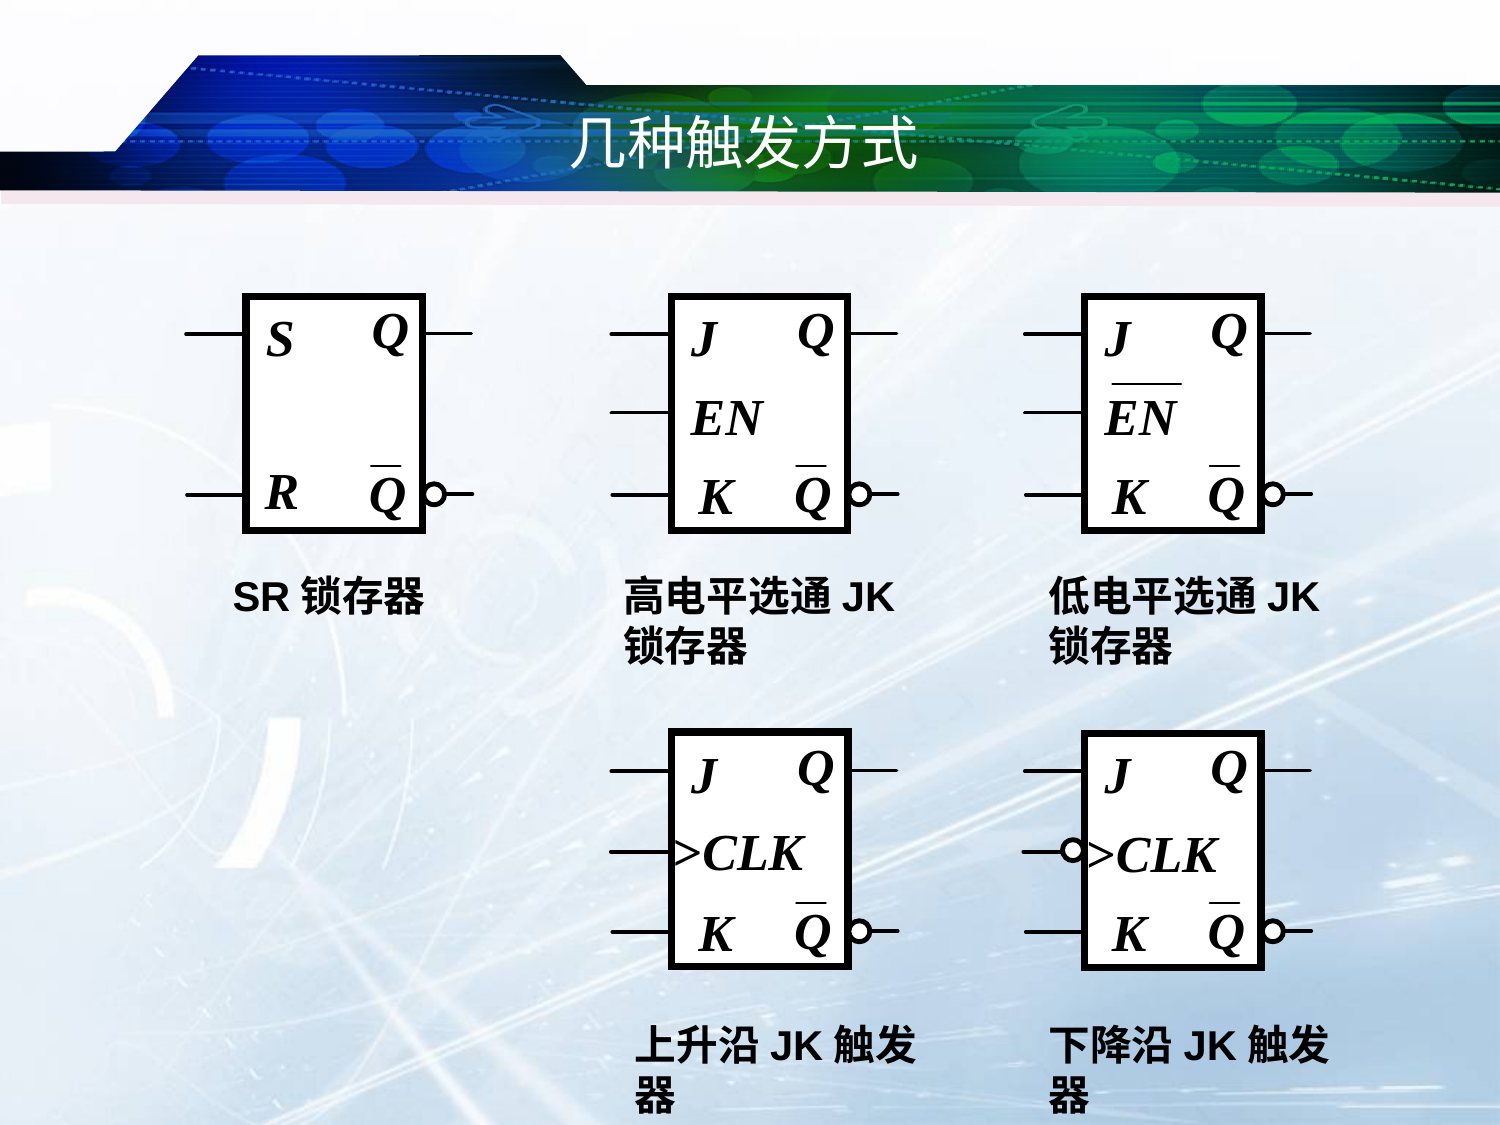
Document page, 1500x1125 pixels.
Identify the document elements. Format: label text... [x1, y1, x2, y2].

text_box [938, 290, 1376, 554]
text_box 低电平选通JK锁存器 [1033, 562, 1376, 678]
picture [0, 0, 1500, 1125]
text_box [99, 290, 524, 554]
title 几种触发方式 [99, 94, 1388, 188]
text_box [525, 727, 937, 991]
text_box 上升沿JK触发器 [620, 1011, 963, 1125]
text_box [938, 727, 1376, 991]
text_box 下降沿JK触发器 [1033, 1011, 1376, 1125]
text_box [525, 290, 937, 554]
text_box 高电平选通JK锁存器 [608, 562, 951, 678]
text_box SR锁存器 [194, 562, 502, 628]
